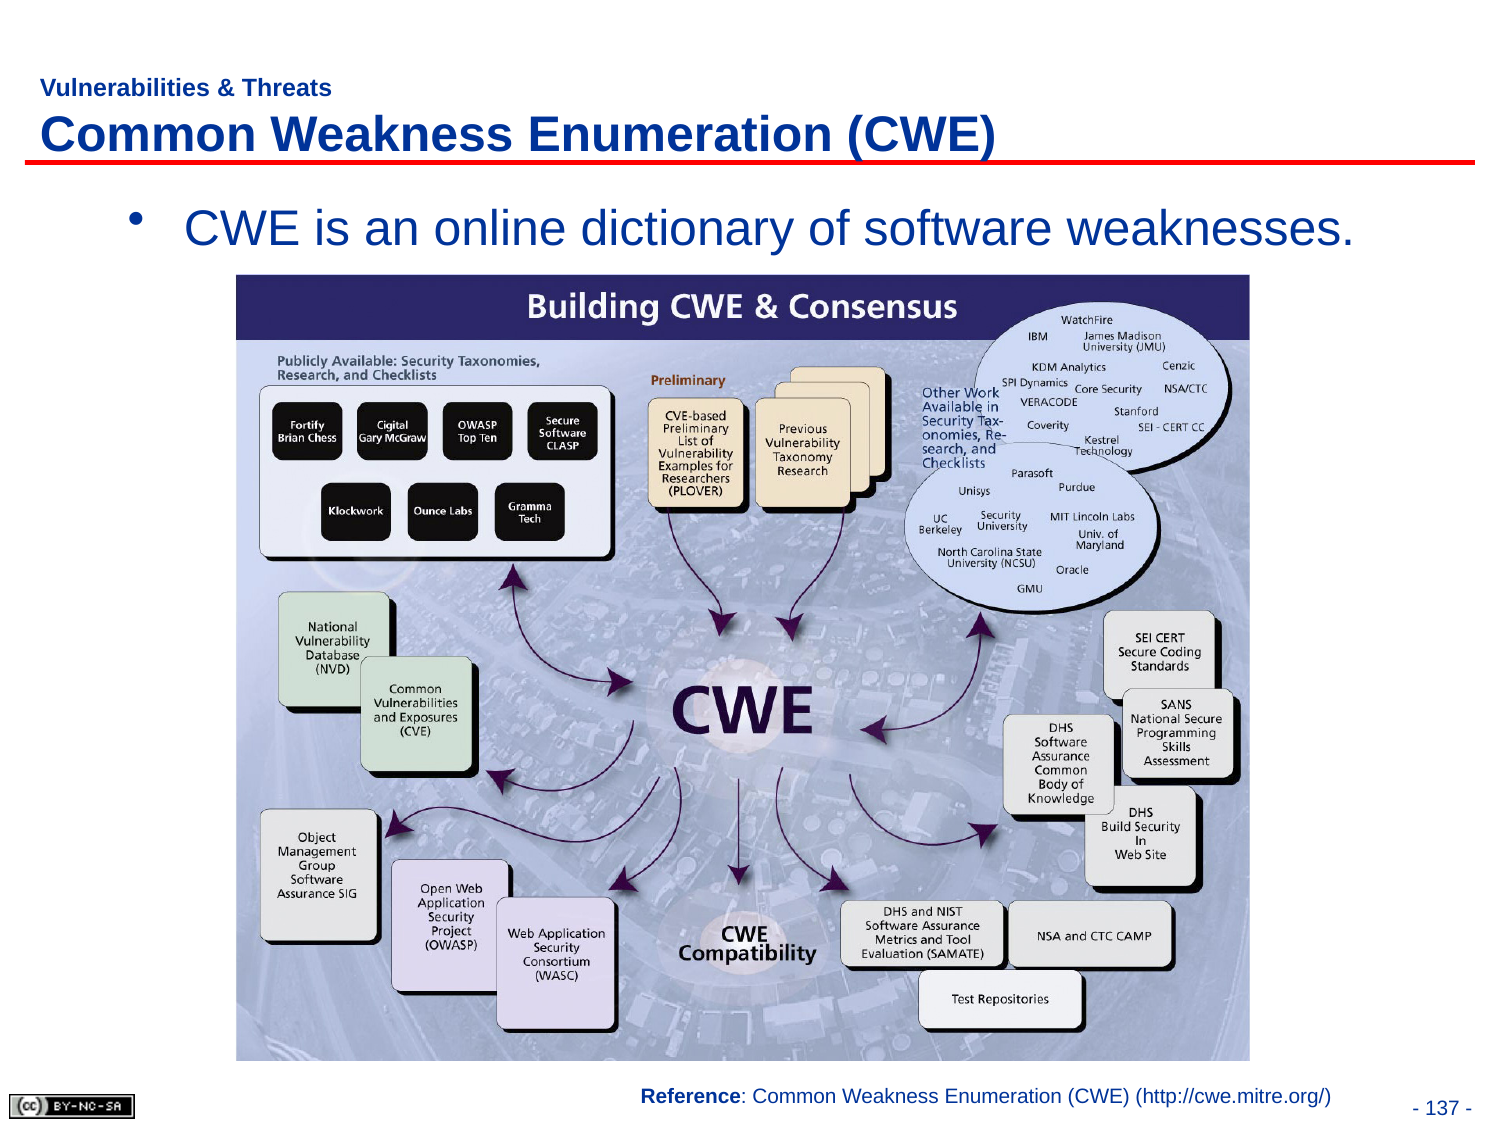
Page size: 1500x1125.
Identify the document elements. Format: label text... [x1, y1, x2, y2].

title Vulnerabilities & Threats Common Weakness Enumeration (CWE) [24, 0, 1463, 169]
text_box Reference: Common Weakness Enumeration (CWE) (http://cwe.mitre.org/) [625, 1074, 1347, 1115]
picture [235, 273, 1251, 1061]
picture [9, 1094, 135, 1119]
list CWE is an online dictionary of software weaknesses. [112, 187, 1388, 1076]
slide_number - 137 - [1287, 1087, 1488, 1125]
